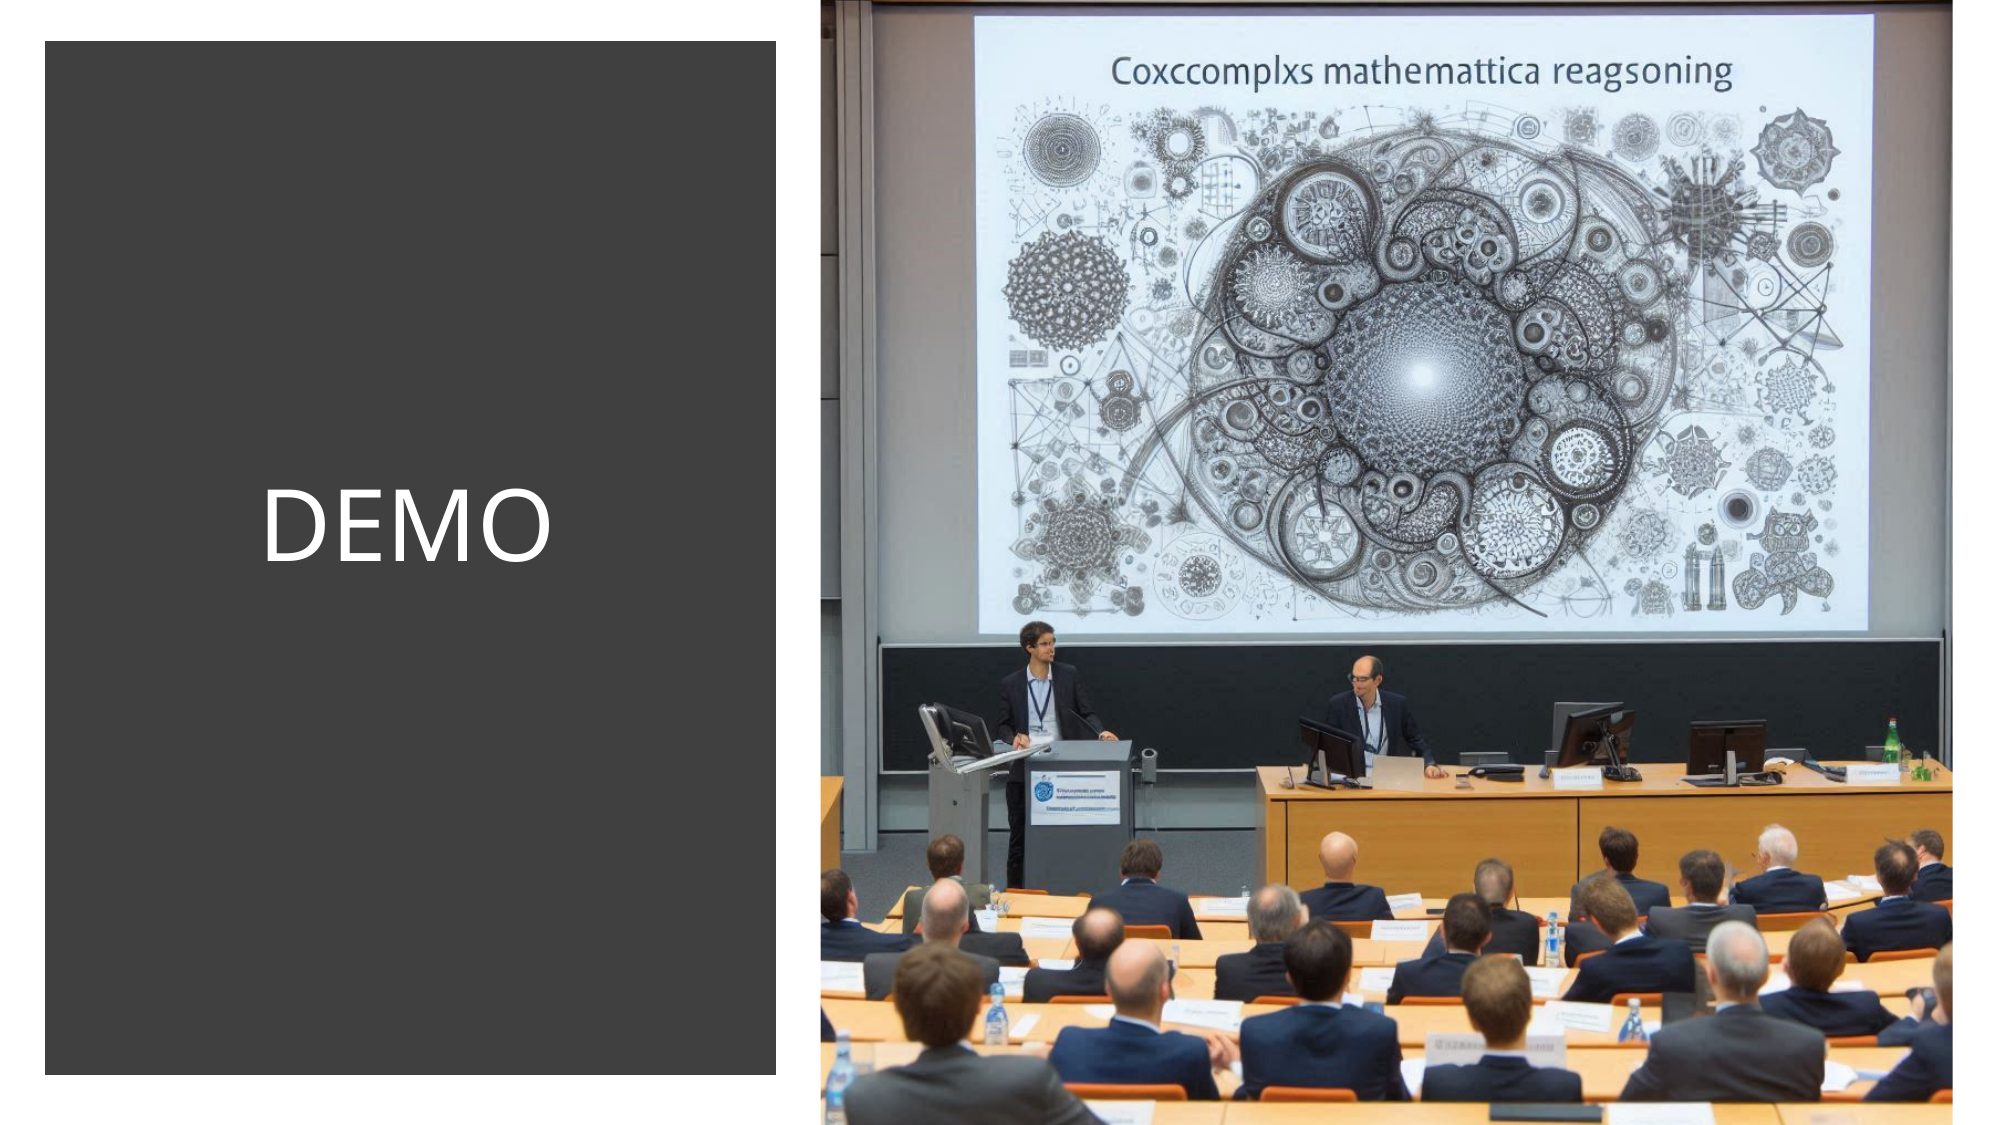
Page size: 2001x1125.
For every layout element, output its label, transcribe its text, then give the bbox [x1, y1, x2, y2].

text_box [54, 50, 767, 1066]
title DEMO [121, 121, 693, 936]
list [820, 0, 1953, 1125]
